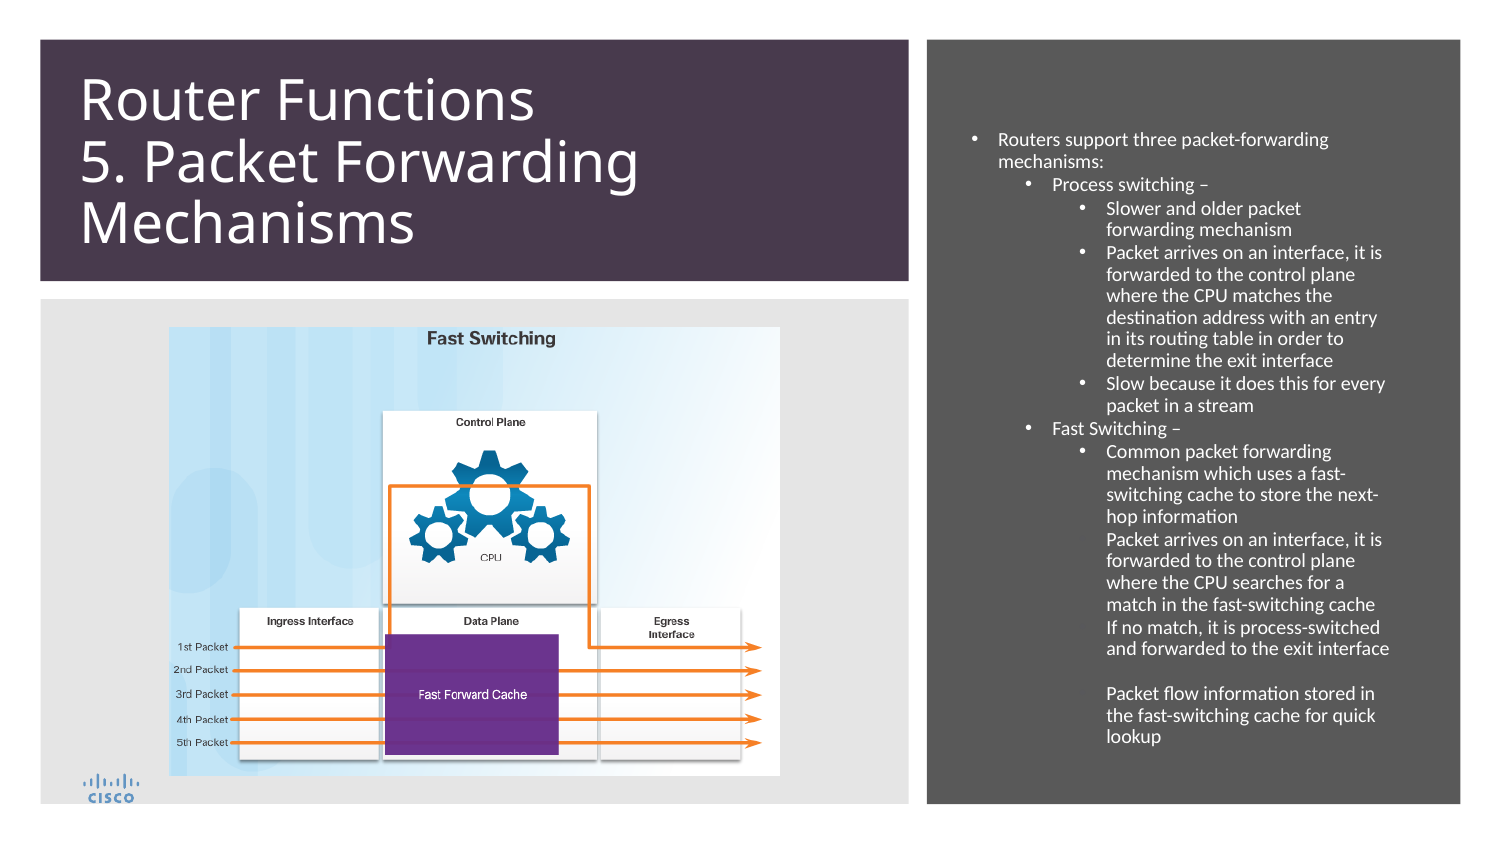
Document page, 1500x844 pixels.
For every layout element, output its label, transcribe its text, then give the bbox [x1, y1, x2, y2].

text_box [39, 298, 910, 805]
picture [169, 327, 780, 776]
list Routers support three packet-forwarding mechanisms: Process switching – Slower and older packet forwarding mechanism Packet arrives on an interface, it is forwarded to the control plane where the CPU matches the destination address with an entry in its routing table in order to determine the exit interface Slow because it does this for every packet in a stream Fast Switching – Common packet forwarding mechanism which uses a fast-switching cache to store the next-hop information Packet arrives on an interface, it is forwarded to the control plane where the CPU searches for a match in the fast-switching cache If no match, it is process-switched and forwarded to the exit interface Packet flow information stored in the fast-switching cache for quick lookup [956, 112, 1410, 776]
title Router Functions 5. Packet Forwarding Mechanisms [64, 63, 876, 264]
text_box [926, 39, 1461, 805]
text_box [39, 38, 910, 282]
